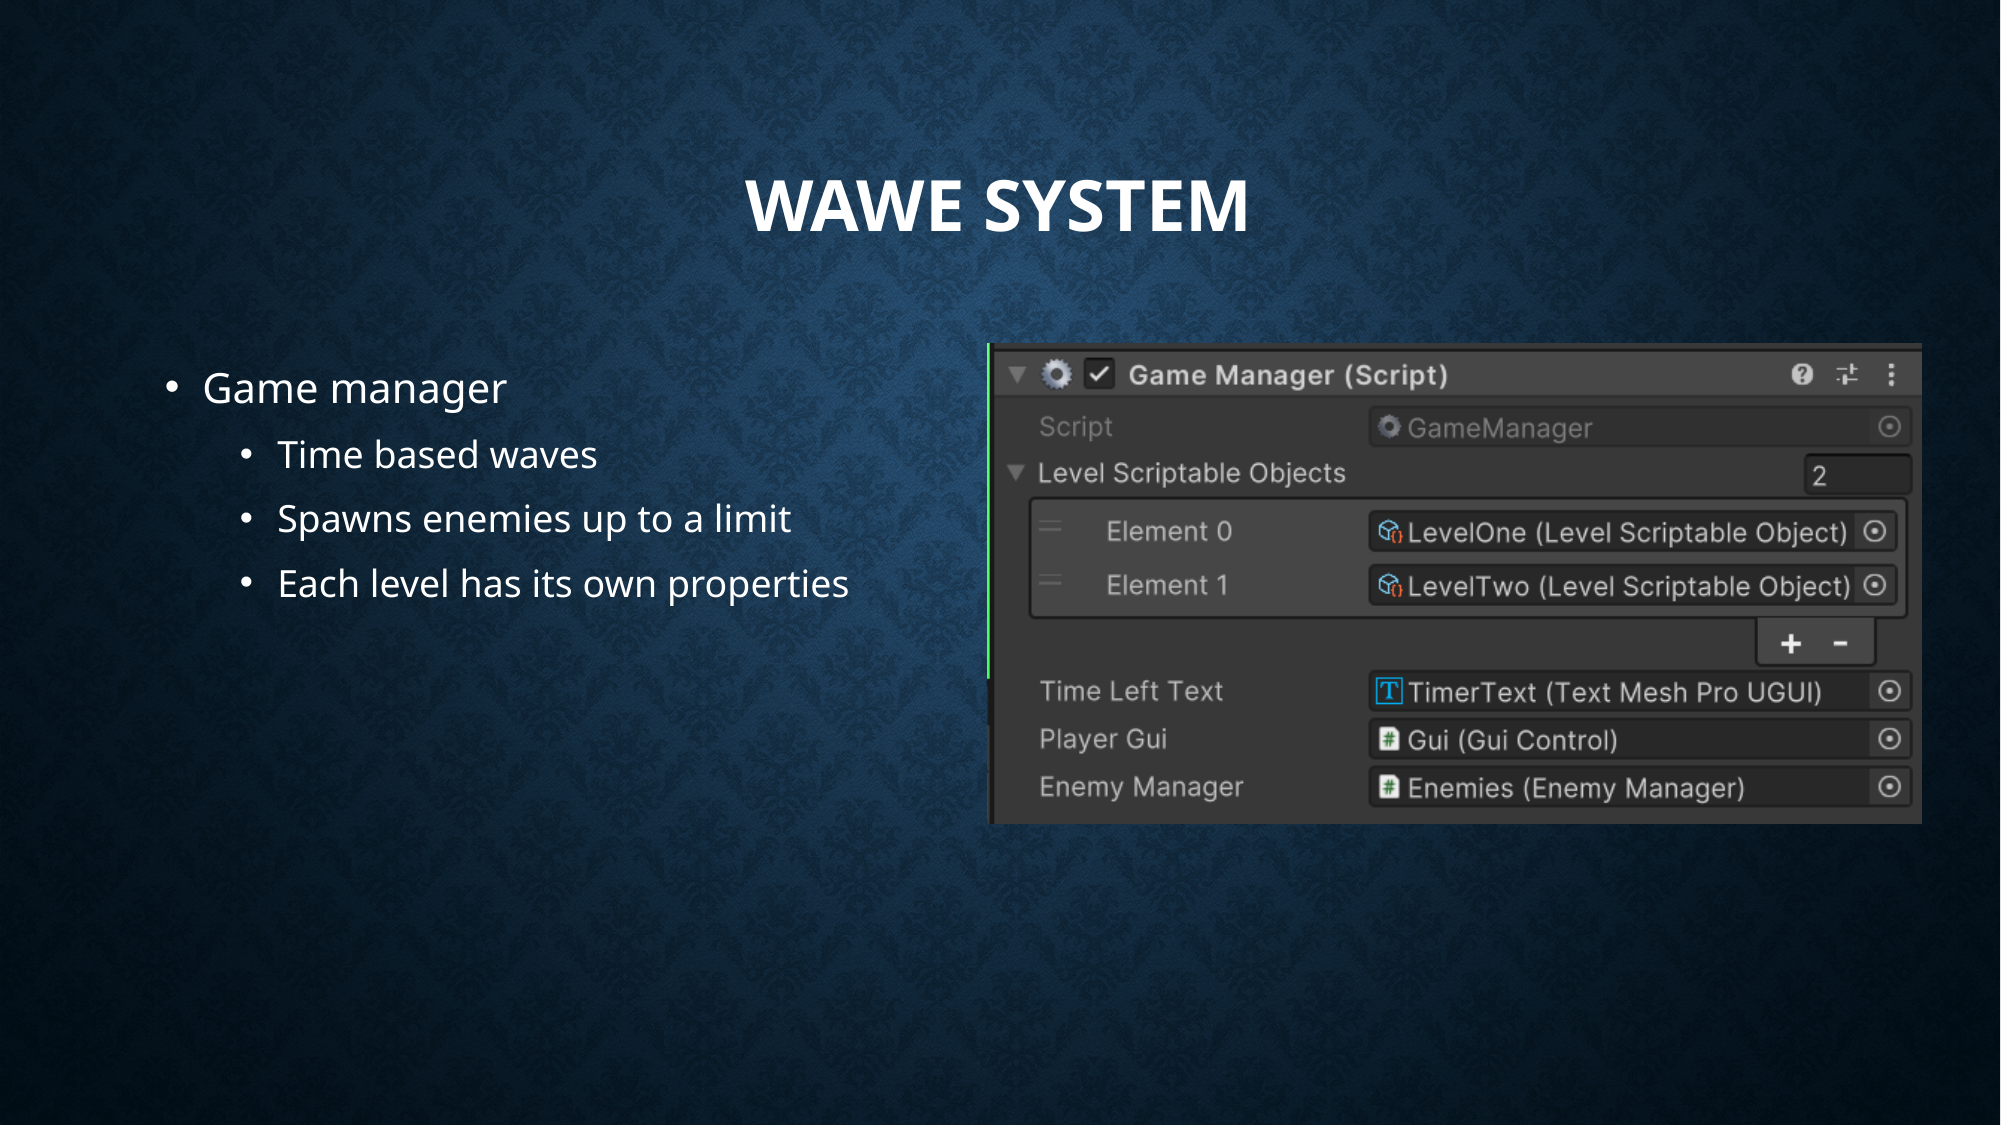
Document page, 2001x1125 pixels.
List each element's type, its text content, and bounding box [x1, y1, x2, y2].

picture [986, 343, 1923, 825]
list Game manager Time based waves Spawns enemies up to a limit Each level has its own properties [149, 343, 987, 950]
title Wawe system [149, 99, 1849, 318]
